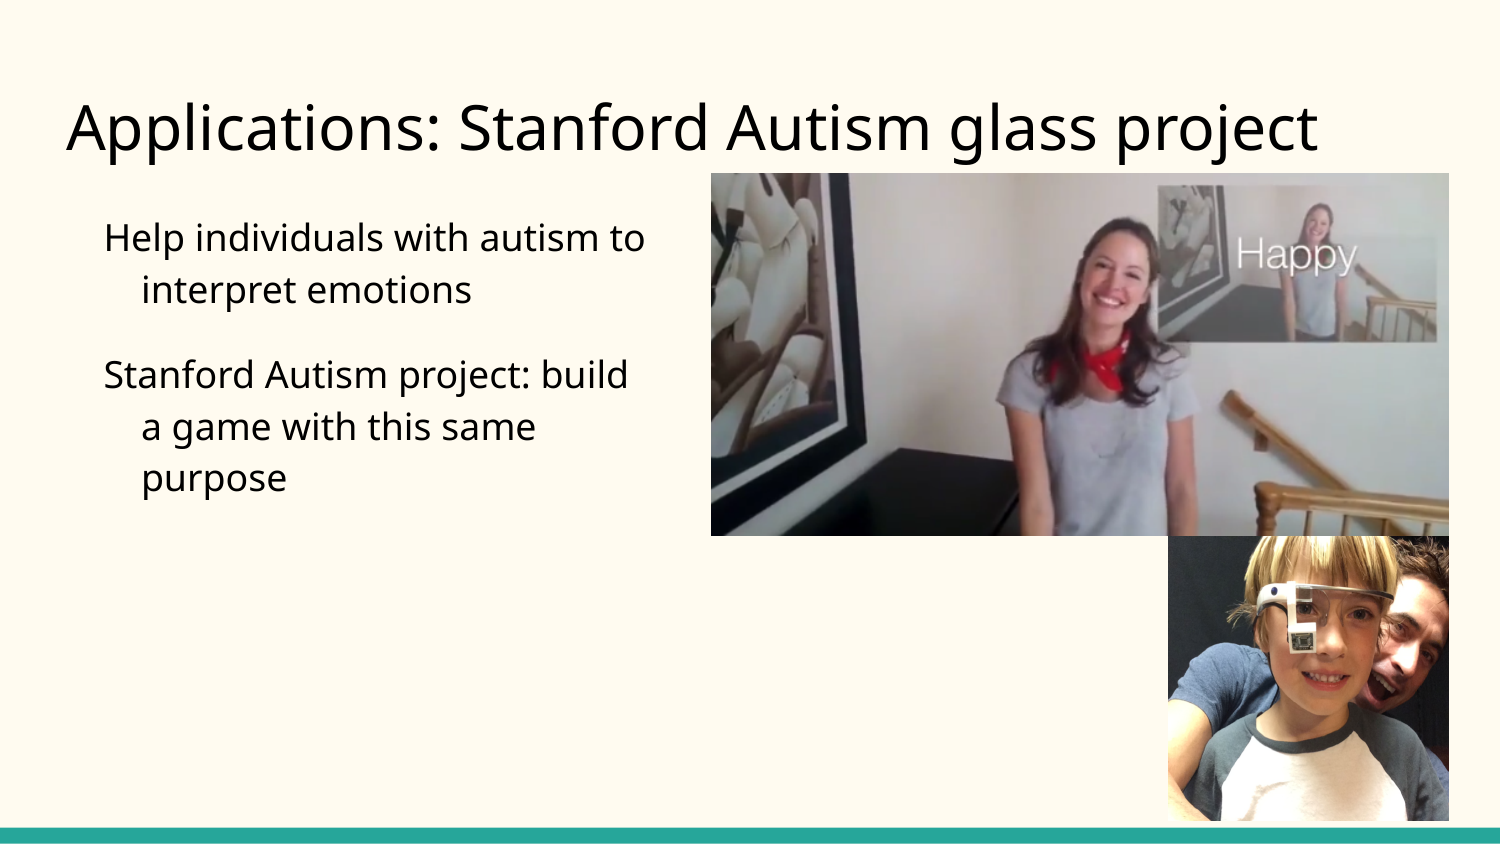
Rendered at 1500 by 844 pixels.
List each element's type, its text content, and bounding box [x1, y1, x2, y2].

list Help individuals with autism to interpret emotions Stanford Autism project: build a game with this same purpose [51, 192, 672, 750]
picture [711, 173, 1450, 821]
title Applications: Stanford Autism glass project [51, 72, 1449, 174]
